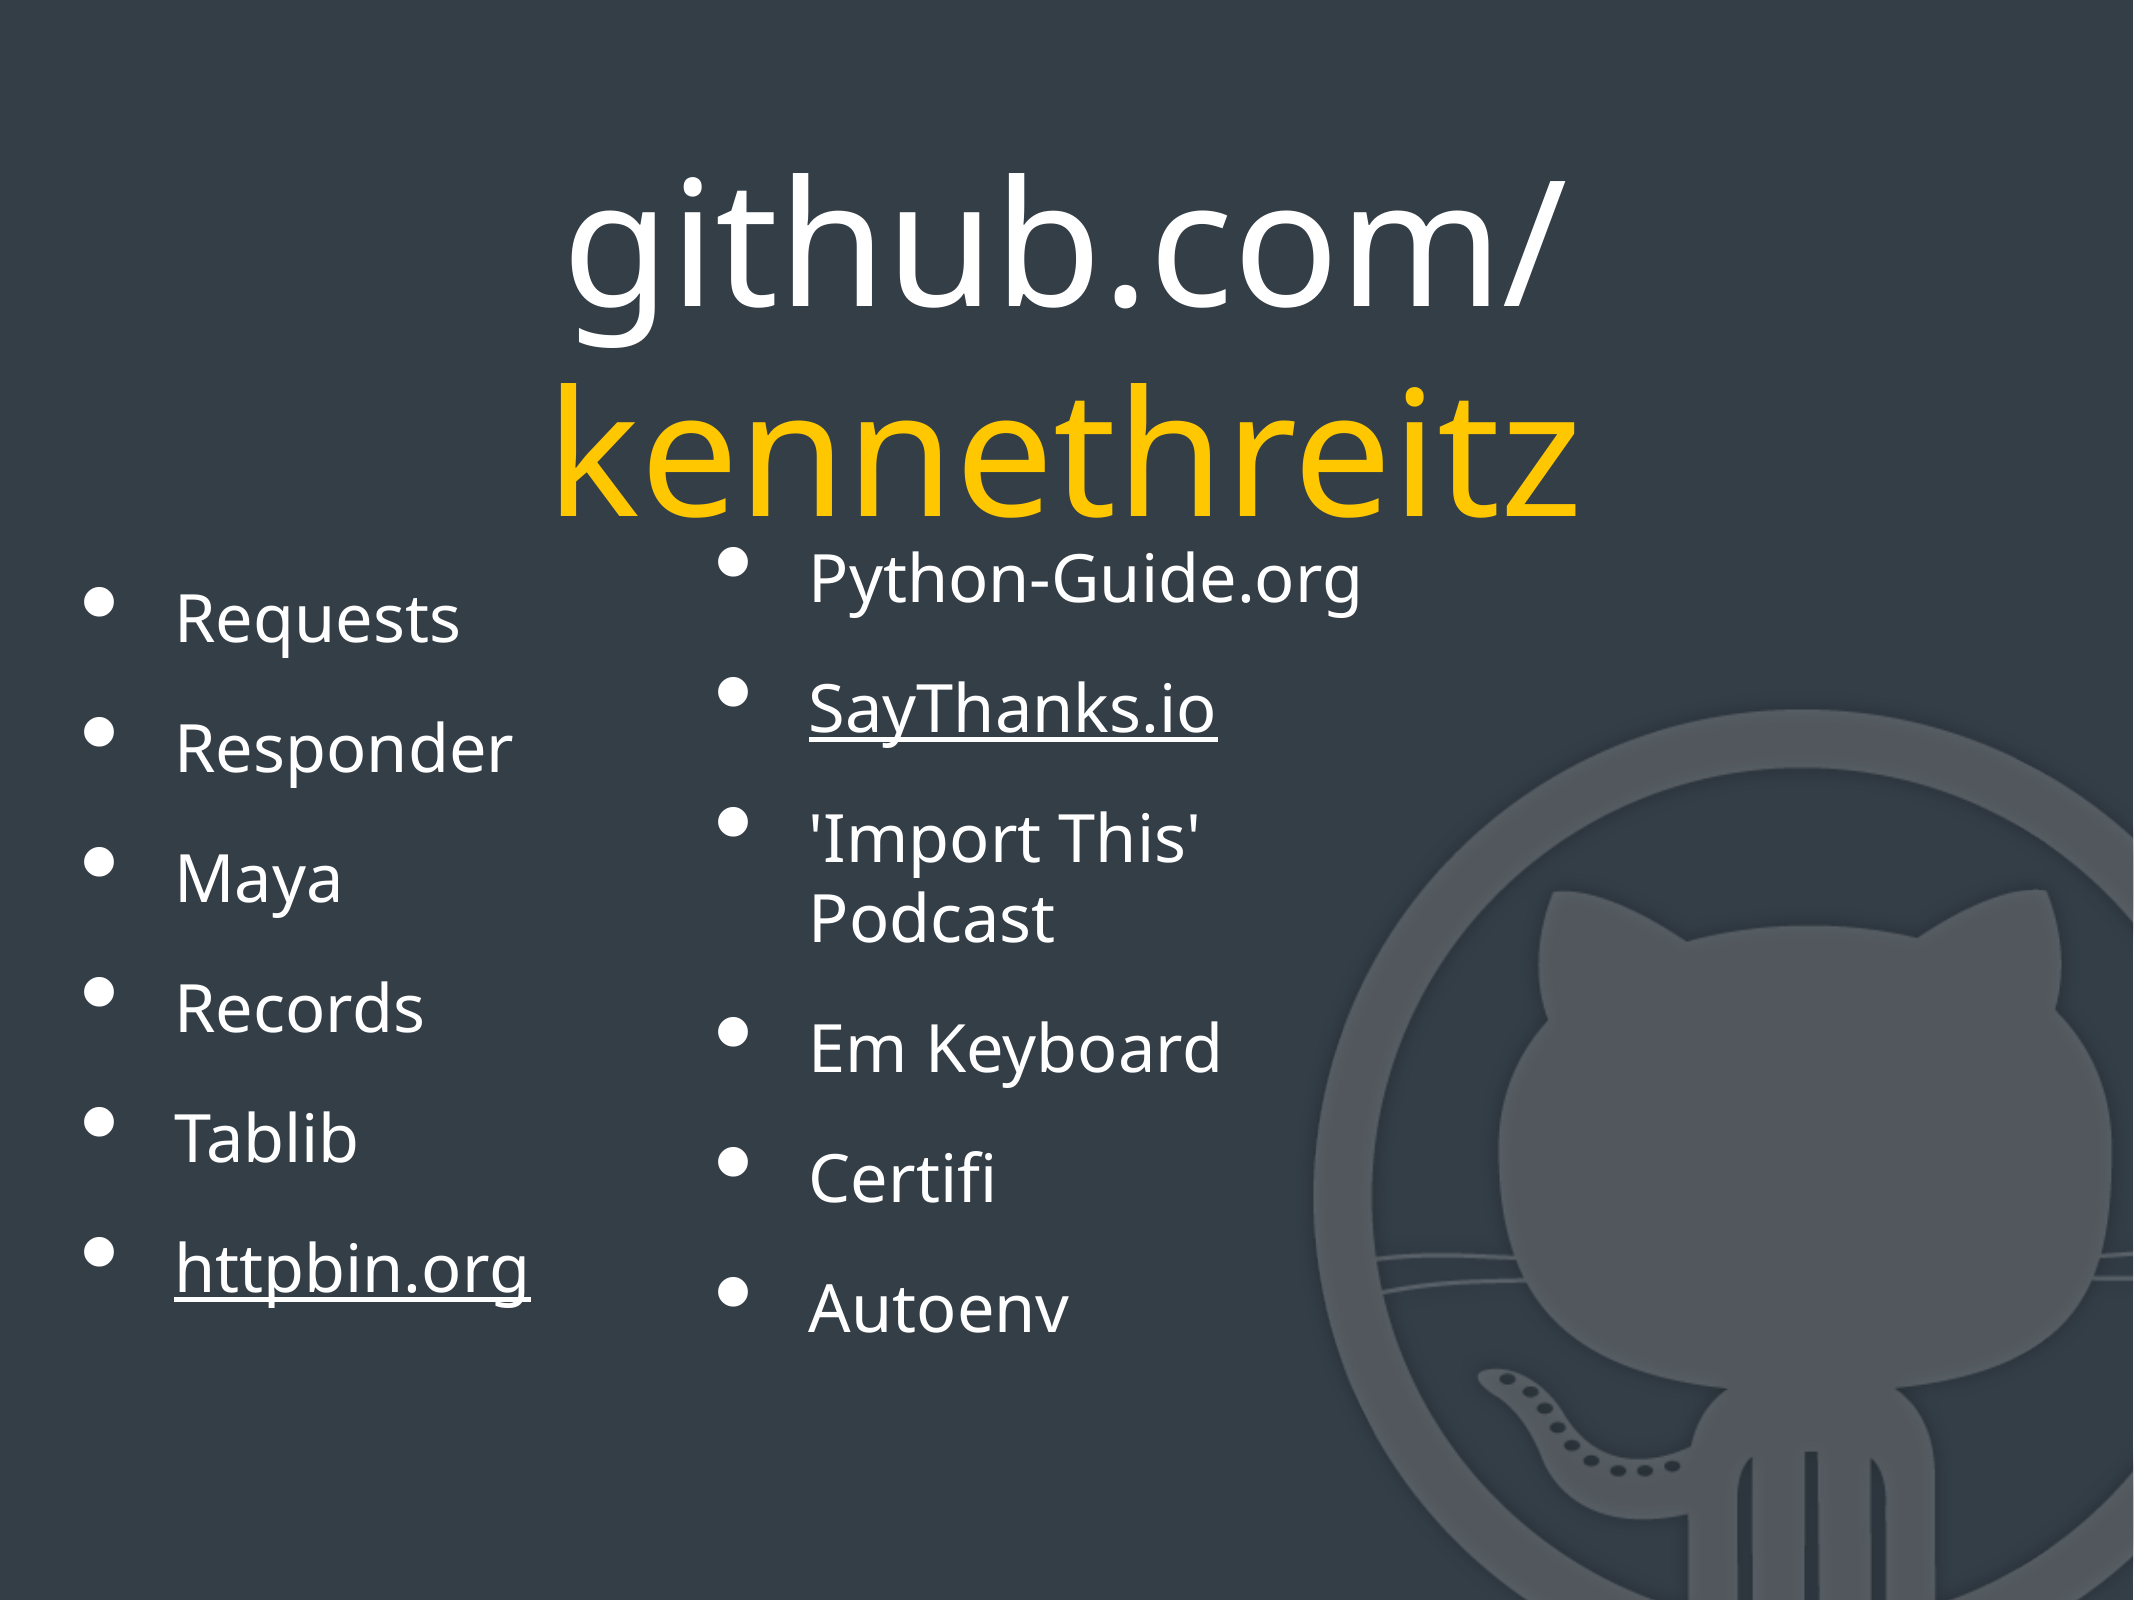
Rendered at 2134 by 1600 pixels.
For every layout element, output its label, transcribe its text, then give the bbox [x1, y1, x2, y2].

title github.com/kennethreitz [103, 141, 2028, 543]
text_box Python-Guide.org SayThanks.io 'Import This' Podcast Em Keyboard Certifi Autoenv [654, 397, 1440, 1484]
list Requests Responder Maya Records Tablib httpbin.org [19, 397, 654, 1484]
picture [1312, 707, 2134, 1600]
